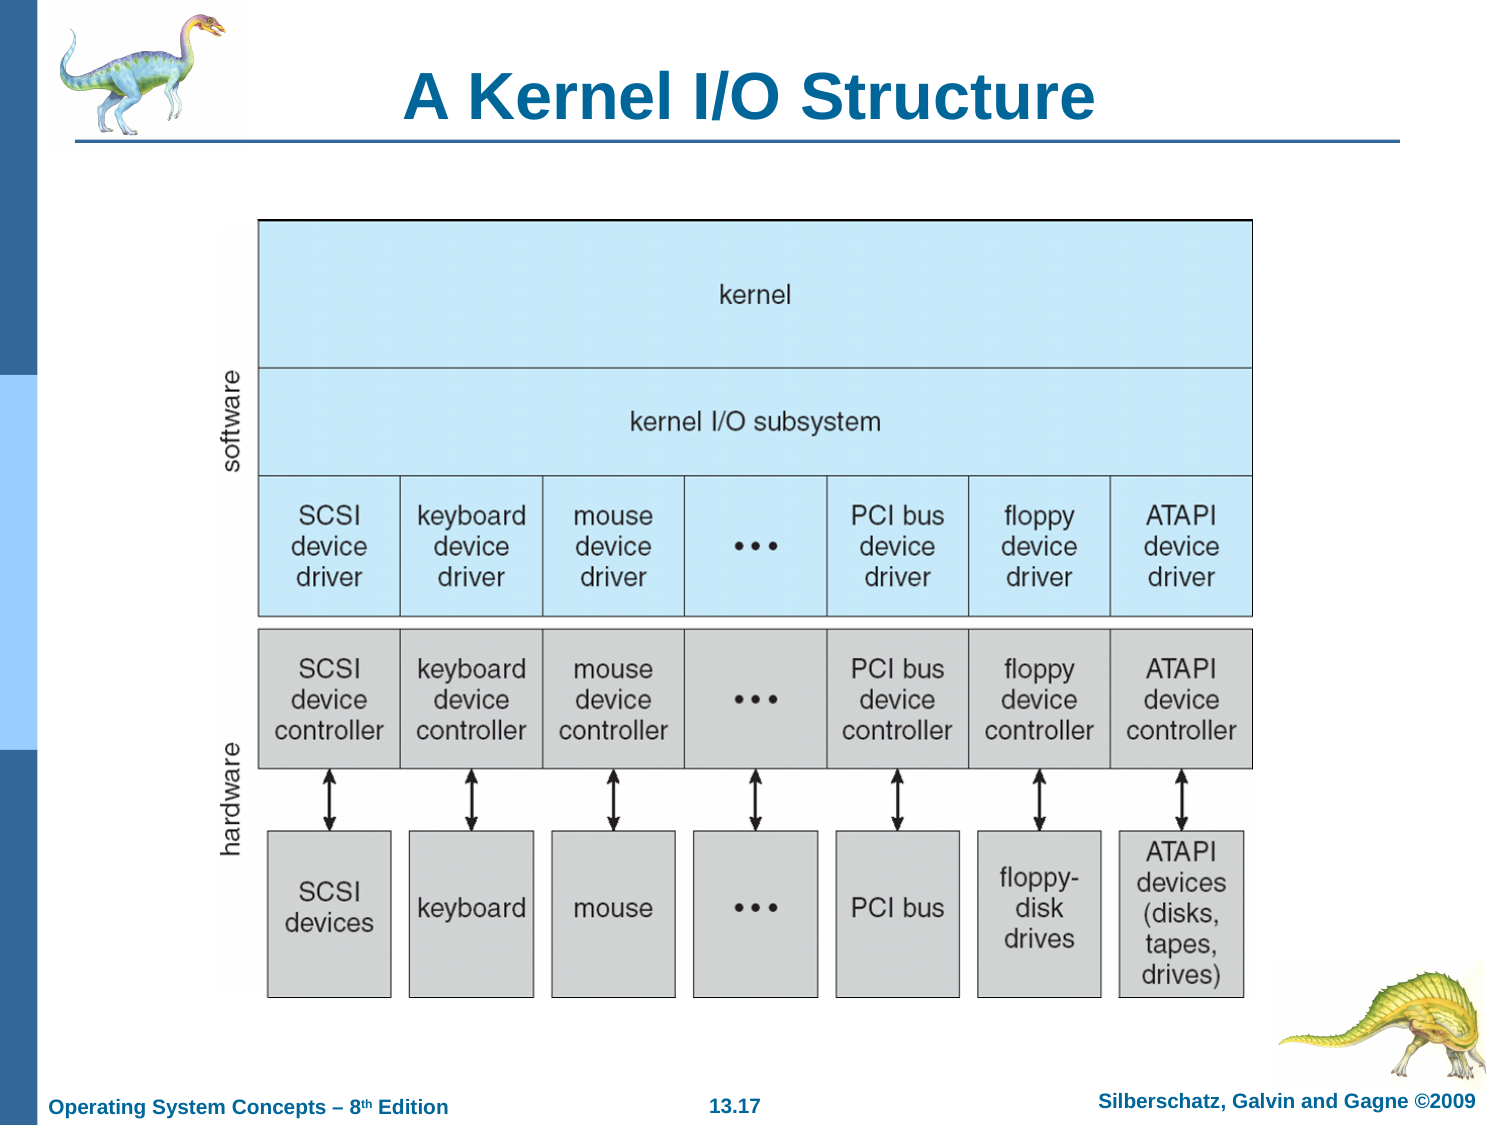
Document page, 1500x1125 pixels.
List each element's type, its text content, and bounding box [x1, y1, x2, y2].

picture [46, 0, 244, 149]
picture [1275, 959, 1486, 1090]
picture [218, 219, 1253, 998]
title A Kernel I/O Structure [74, 45, 1426, 141]
picture [1415, 1093, 1423, 1098]
